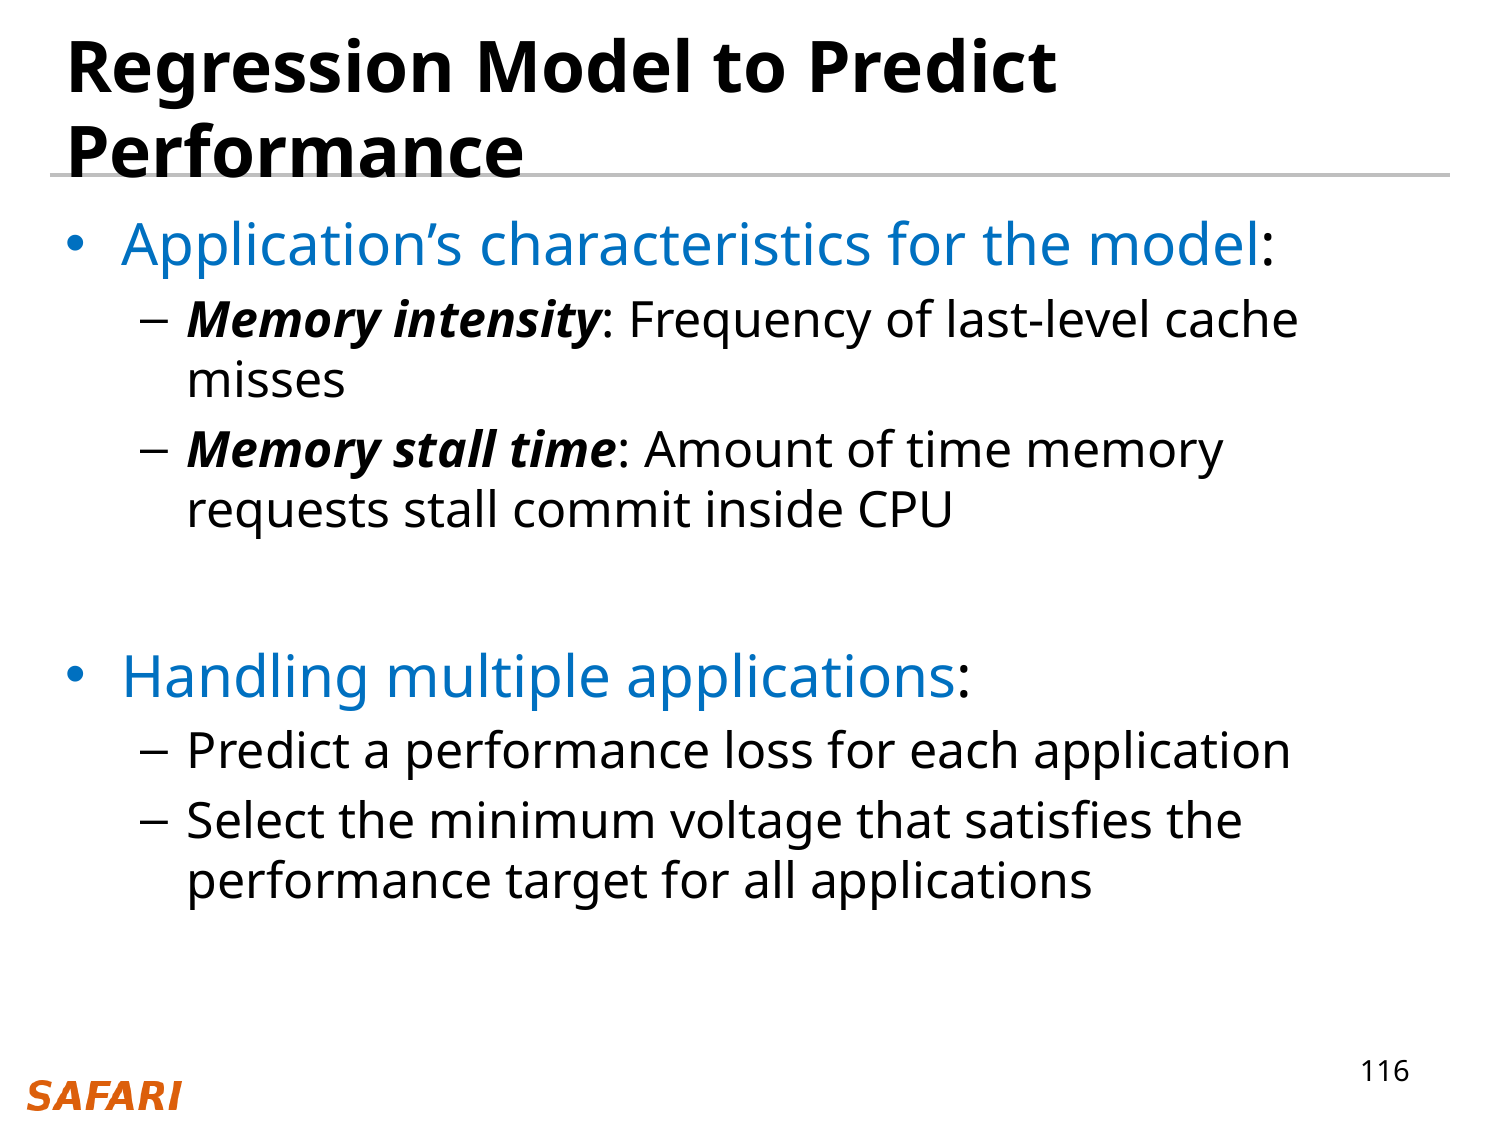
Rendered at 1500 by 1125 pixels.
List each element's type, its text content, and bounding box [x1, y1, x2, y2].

picture [25, 1072, 187, 1120]
slide_number 116 [1074, 1042, 1425, 1103]
list Application’s characteristics for the model: Memory intensity: Frequency of last-level cache misses Memory stall time: Amount of time memory requests stall commit inside CPU Handling multiple applications: Predict a performance loss for each application Select the minimum voltage that satisfies the performance target for all applications [50, 200, 1450, 1075]
title Regression Model to Predict Performance [50, 12, 1500, 200]
